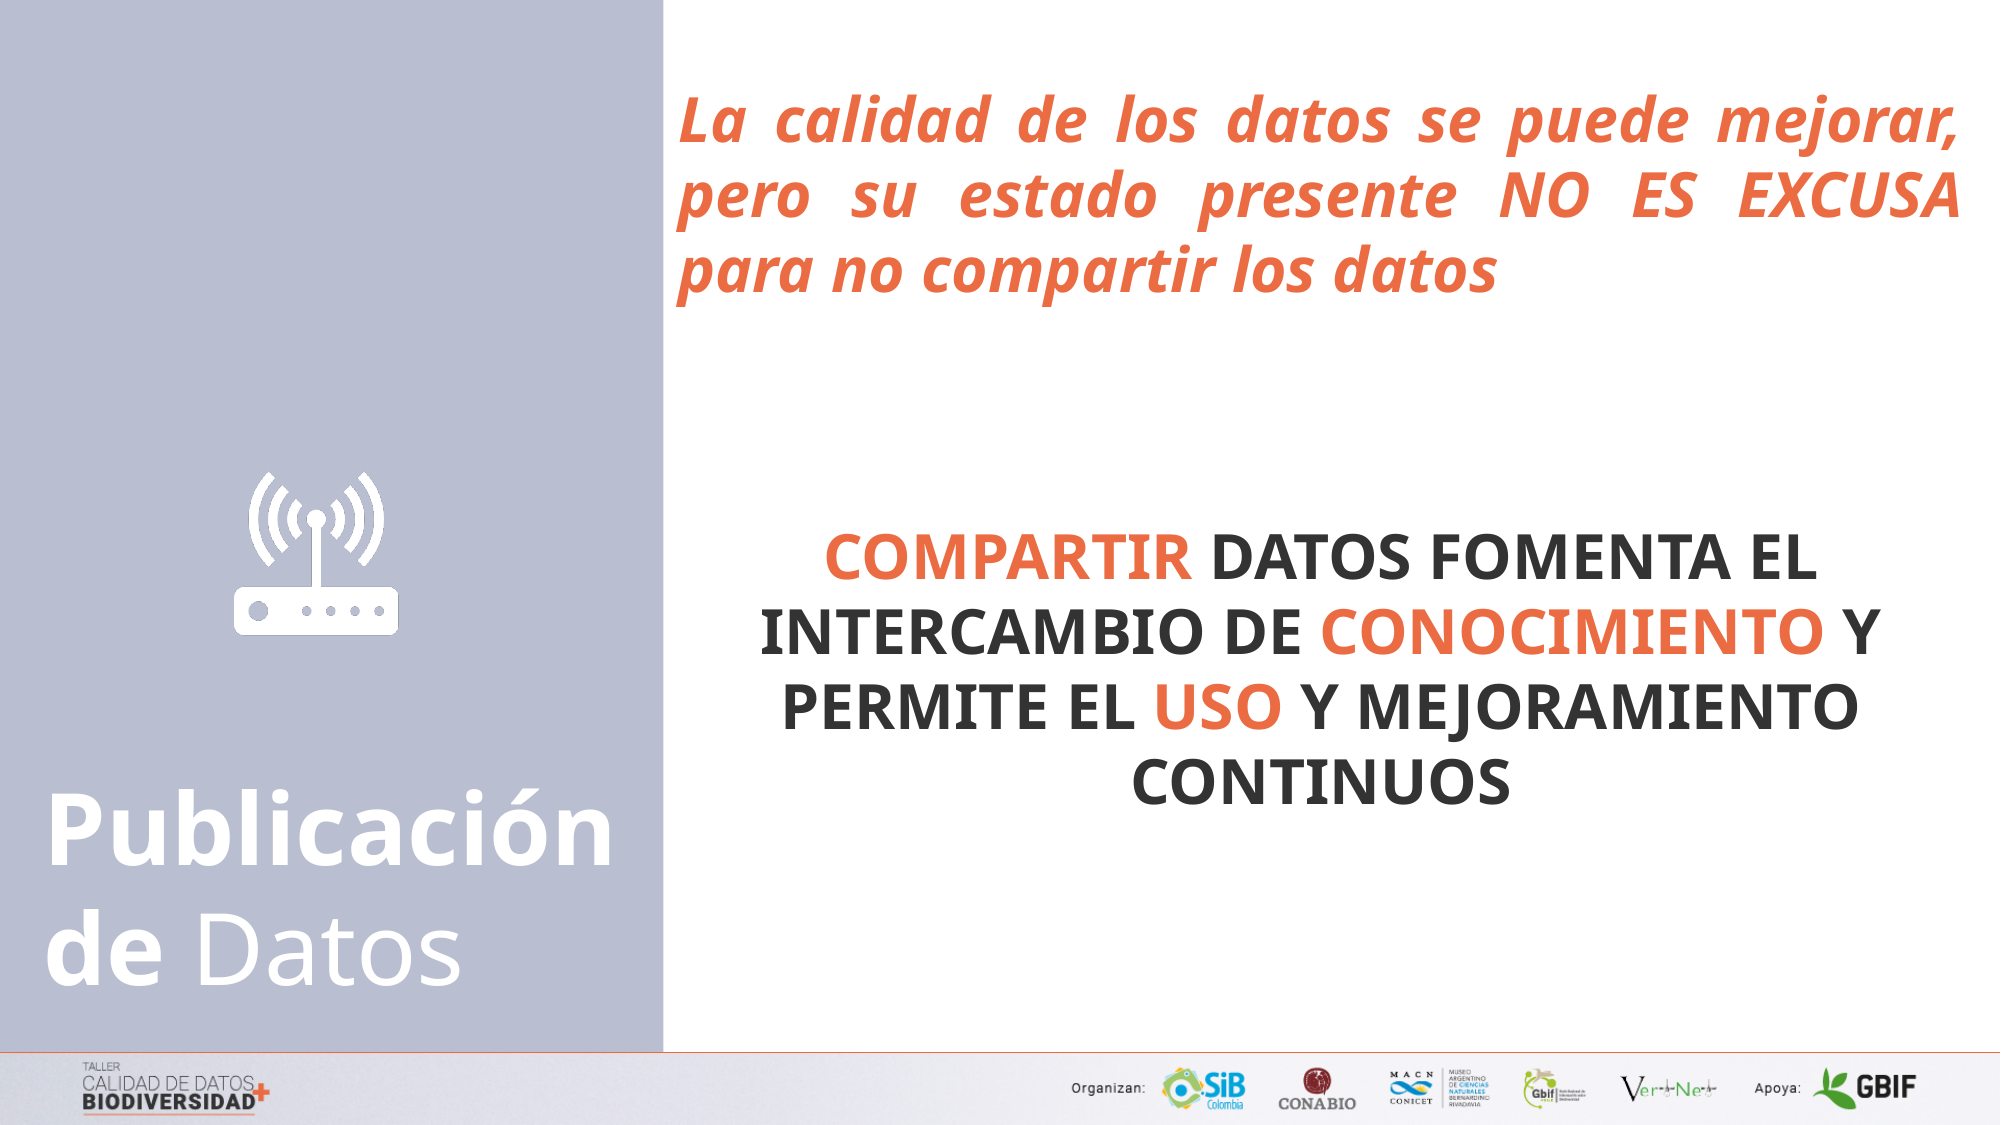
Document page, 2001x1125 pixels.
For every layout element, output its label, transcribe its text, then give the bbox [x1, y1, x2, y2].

picture [0, 1051, 2000, 1125]
text_box Publicación de Datos [28, 757, 692, 1013]
picture [200, 437, 432, 669]
text_box [0, 0, 664, 1050]
text_box La calidad de los datos se puede mejorar, pero su estado presente NO ES EXCUSA para no compartir los datos [663, 72, 1979, 313]
text_box COMPARTIR DATOS FOMENTA EL INTERCAMBIO DE CONOCIMIENTO Y PERMITE EL USO Y MEJORAMIENTO CONTINUOS [712, 509, 1930, 825]
